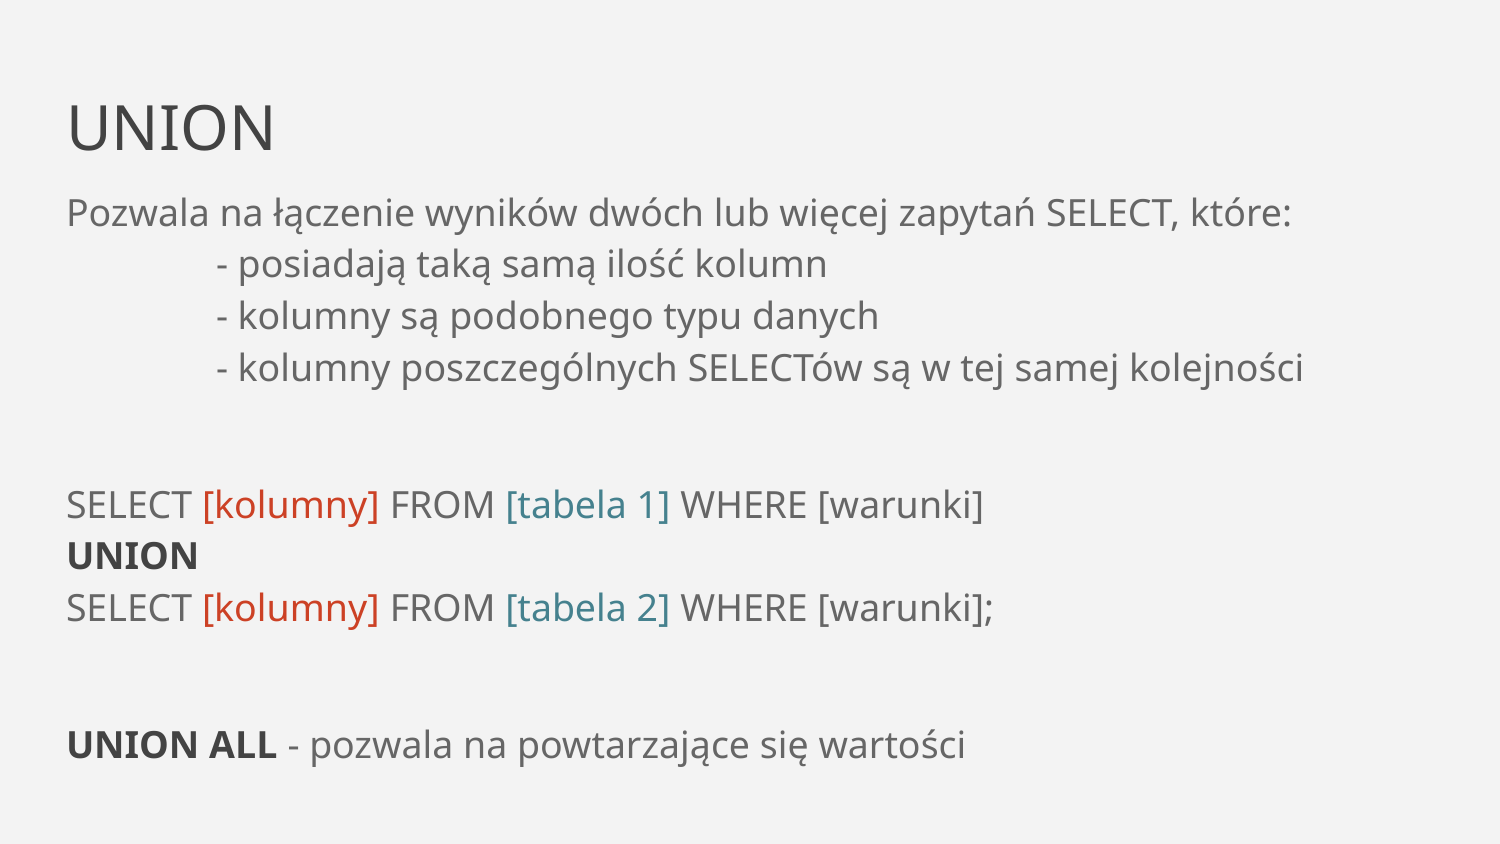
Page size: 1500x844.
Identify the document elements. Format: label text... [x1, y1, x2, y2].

list Pozwala na łączenie wyników dwóch lub więcej zapytań SELECT, które: - posiadają taką samą ilość kolumn - kolumny są podobnego typu danych - kolumny poszczególnych SELECTów są w tej samej kolejności SELECT [kolumny] FROM [tabela 1] WHERE [warunki] UNION SELECT [kolumny] FROM [tabela 2] WHERE [warunki]; UNION ALL - pozwala na powtarzające się wartości [51, 166, 1449, 728]
title UNION [51, 72, 1449, 166]
